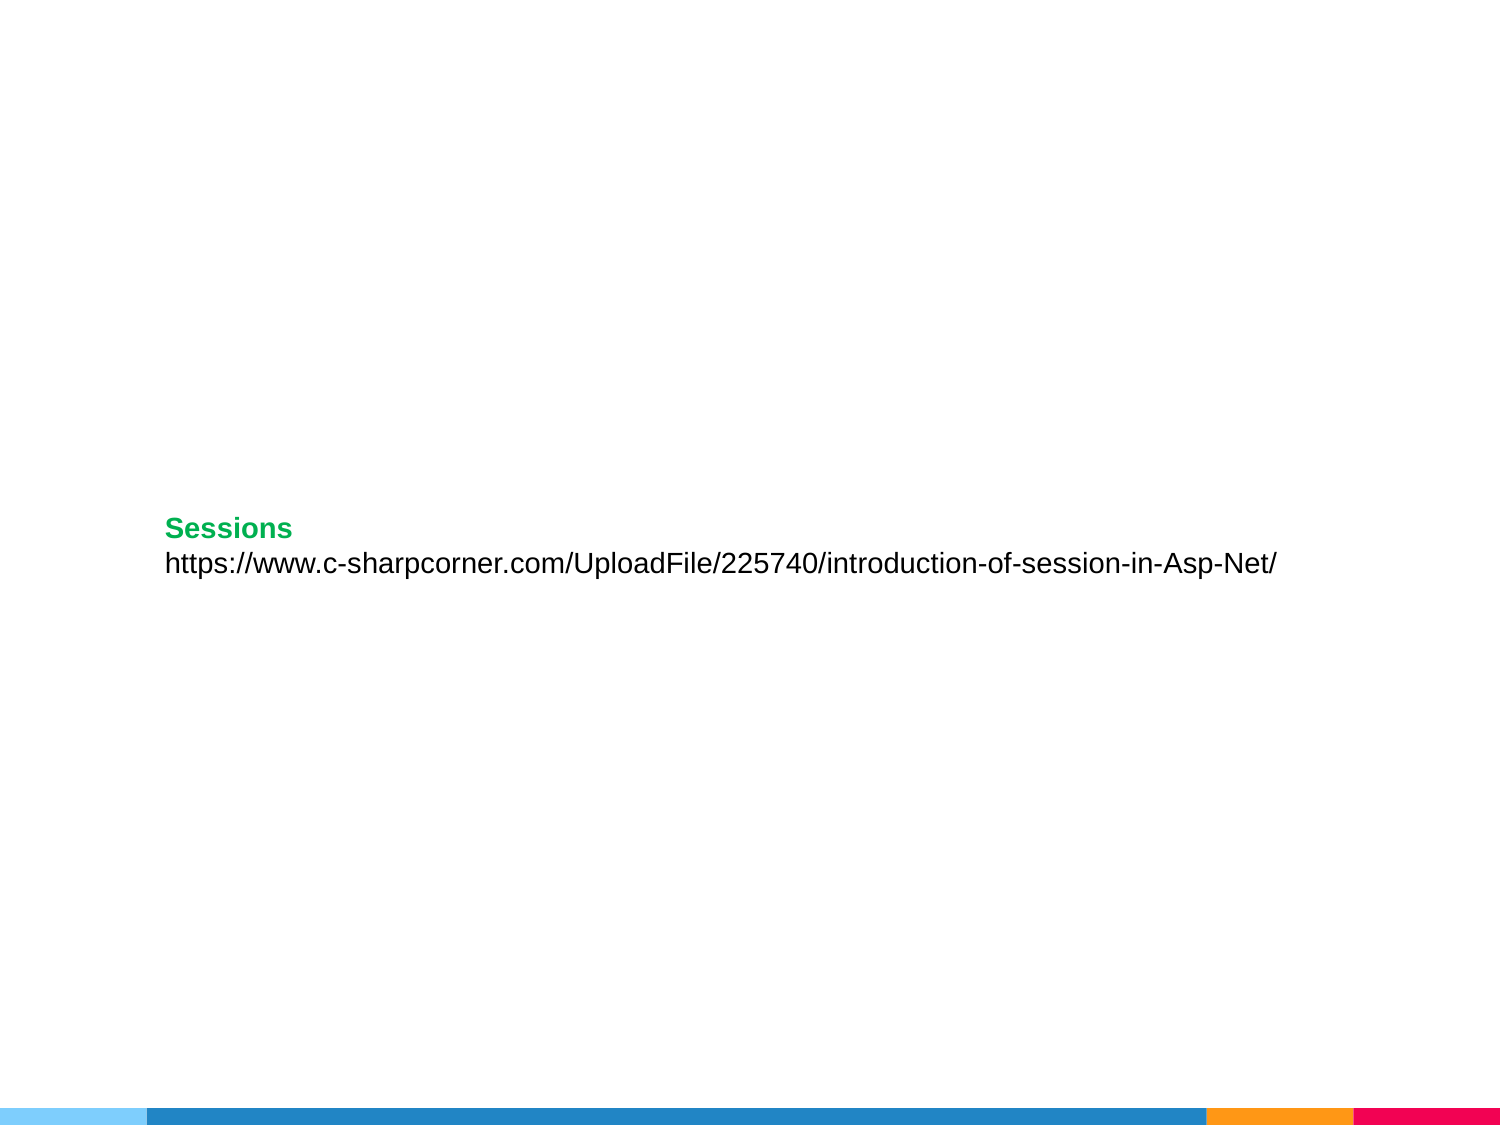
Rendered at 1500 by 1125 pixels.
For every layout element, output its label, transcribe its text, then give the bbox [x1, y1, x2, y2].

text_box Sessions https://www.c-sharpcorner.com/UploadFile/225740/introduction-of-session-in-Asp-Net/ [149, 502, 1500, 587]
